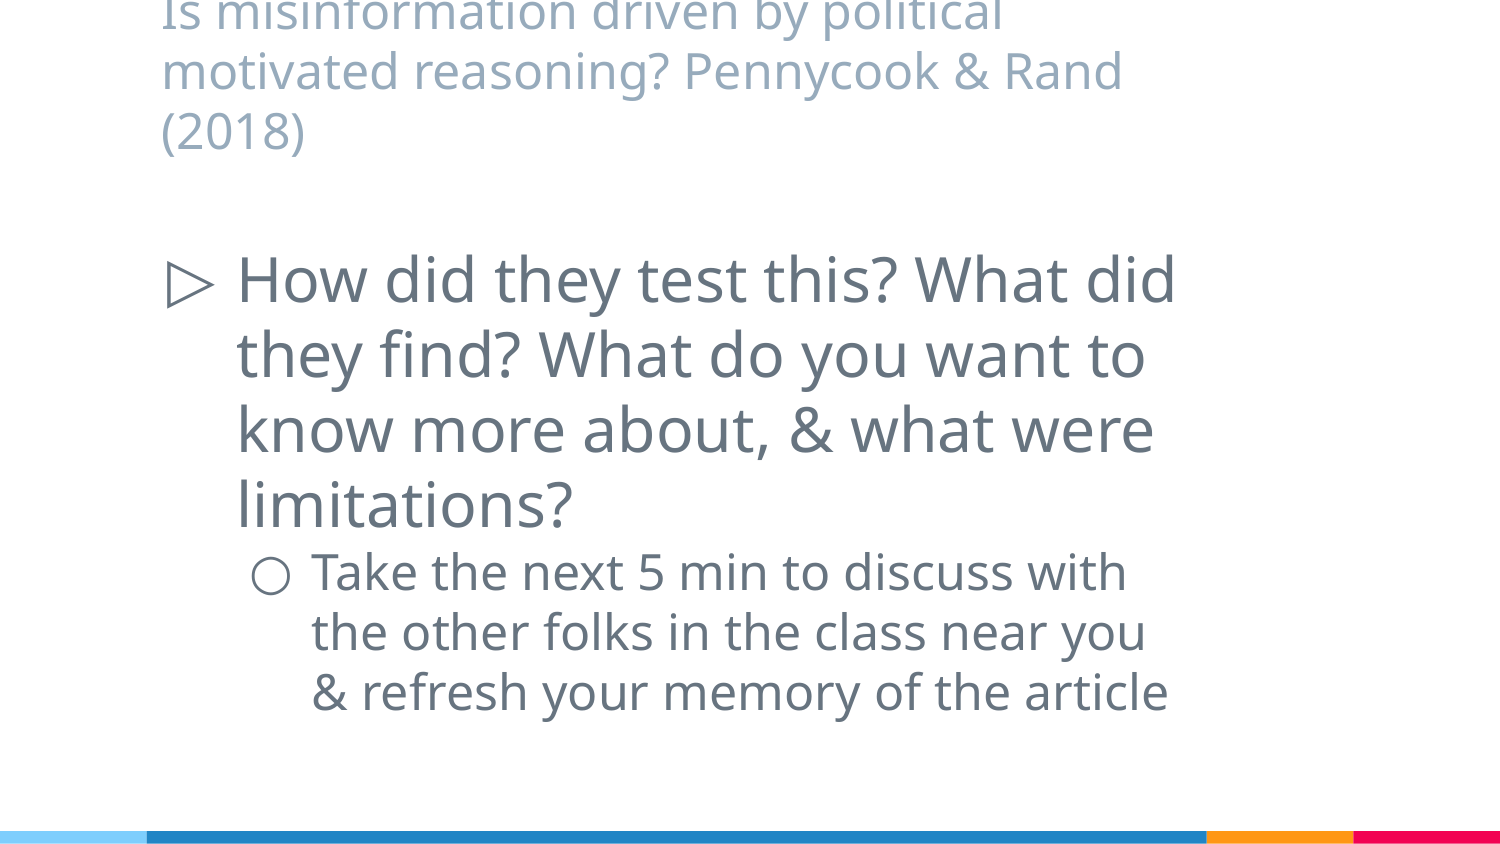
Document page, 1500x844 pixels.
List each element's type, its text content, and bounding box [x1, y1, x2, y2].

title Is misinformation driven by political motivated reasoning? Pennycook & Rand (2018) [146, 33, 1271, 175]
list How did they test this? What did they find? What do you want to know more about, & what were limitations? Take the next 5 min to discuss with the other folks in the class near you & refresh your memory of the article [146, 225, 1207, 809]
